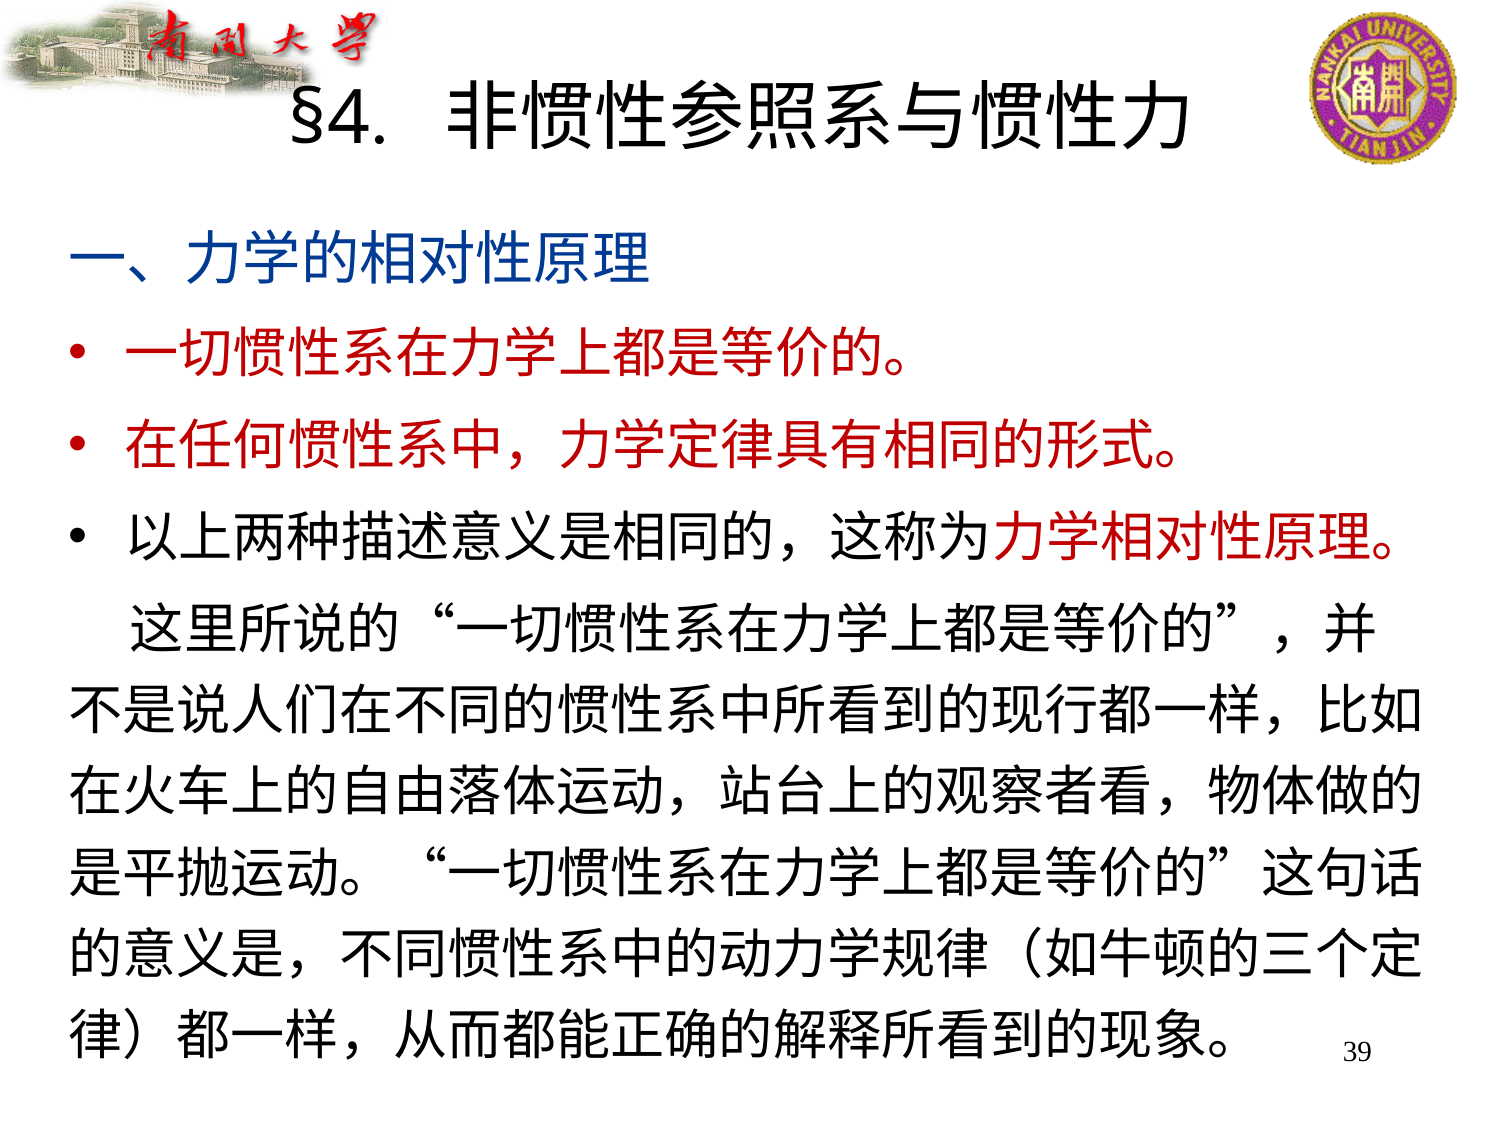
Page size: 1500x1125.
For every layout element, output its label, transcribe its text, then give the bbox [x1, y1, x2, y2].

picture [0, 0, 388, 100]
list 一、力学的相对性原理 一切惯性系在力学上都是等价的。 在任何惯性系中，力学定律具有相同的形式。 以上两种描述意义是相同的，这称为力学相对性原理。 这里所说的“一切惯性系在力学上都是等价的”，并不是说人们在不同的惯性系中所看到的现行都一样，比如在火车上的自由落体运动，站台上的观察者看，物体做的是平抛运动。“一切惯性系在力学上都是等价的”这句话的意义是，不同惯性系中的动力学规律（如牛顿的三个定律）都一样，从而都能正确的解释所看到的现象。 [53, 196, 1447, 918]
picture [1262, 0, 1500, 178]
title §4. 非惯性参照系与惯性力 [112, 66, 1388, 161]
slide_number 39 [1074, 1024, 1388, 1101]
